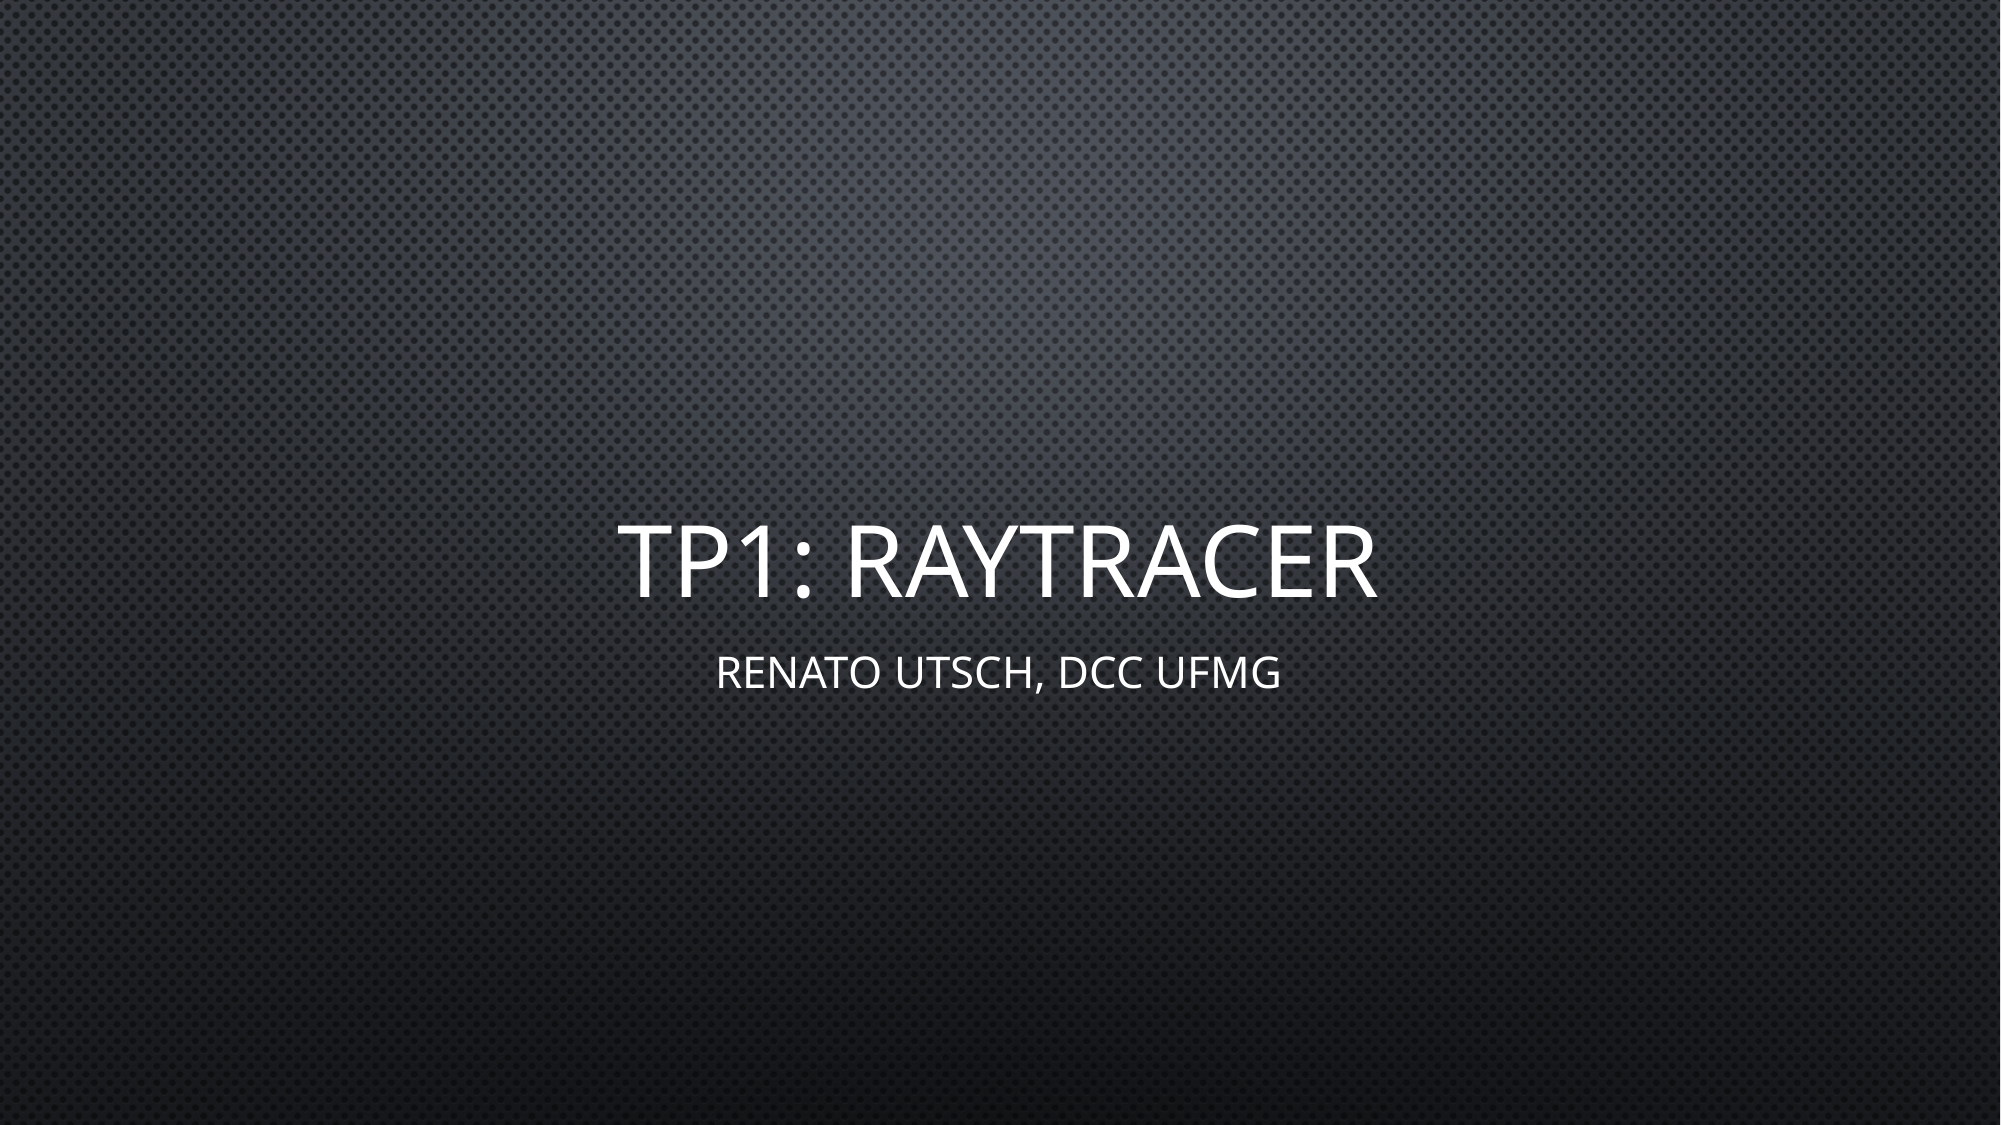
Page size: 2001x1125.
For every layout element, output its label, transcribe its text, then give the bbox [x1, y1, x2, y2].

subtitle Renato utsch, DCC UFMG [287, 637, 1711, 950]
title TP1: Raytracer [287, 99, 1711, 625]
